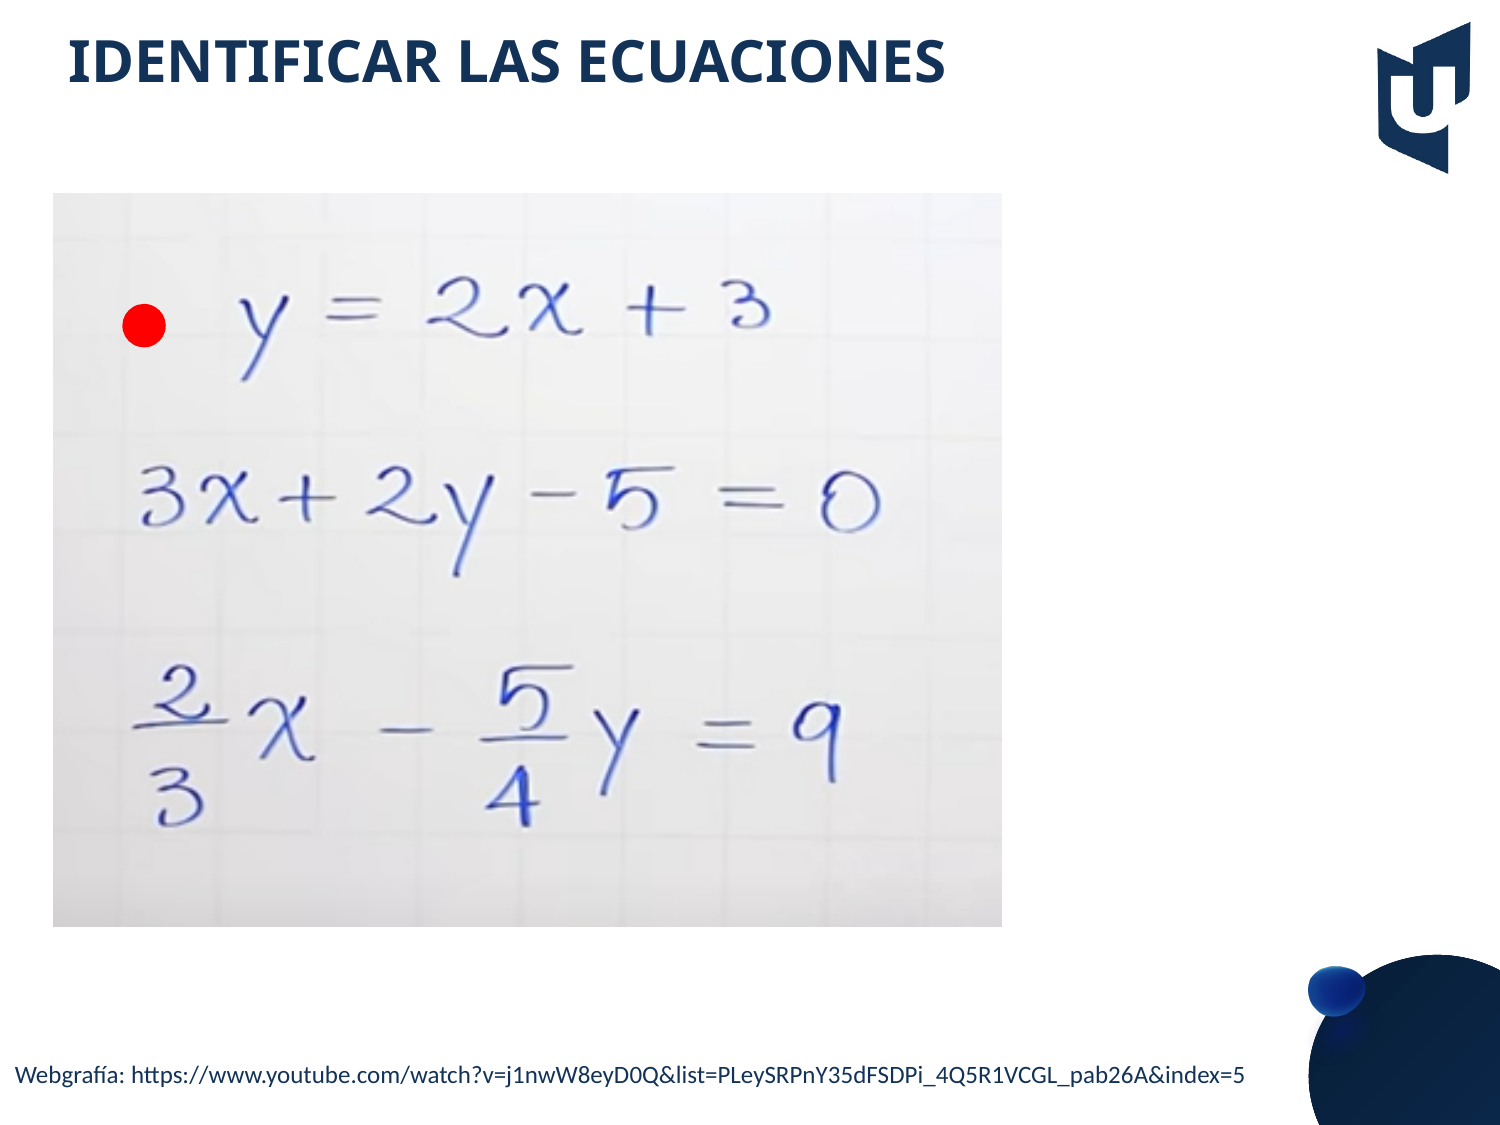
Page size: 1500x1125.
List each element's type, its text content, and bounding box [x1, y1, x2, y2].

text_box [1281, 901, 1500, 1125]
picture [53, 193, 1002, 927]
text_box IDENTIFICAR LAS ECUACIONES [53, 16, 1099, 102]
text_box Webgrafía: https://www.youtube.com/watch?v=j1nwW8eyD0Q&list=PLeySRPnY35dFSDPi_4Q5R1VCGL_pab26A&index=5 [0, 1051, 1281, 1097]
picture [1367, 16, 1481, 178]
